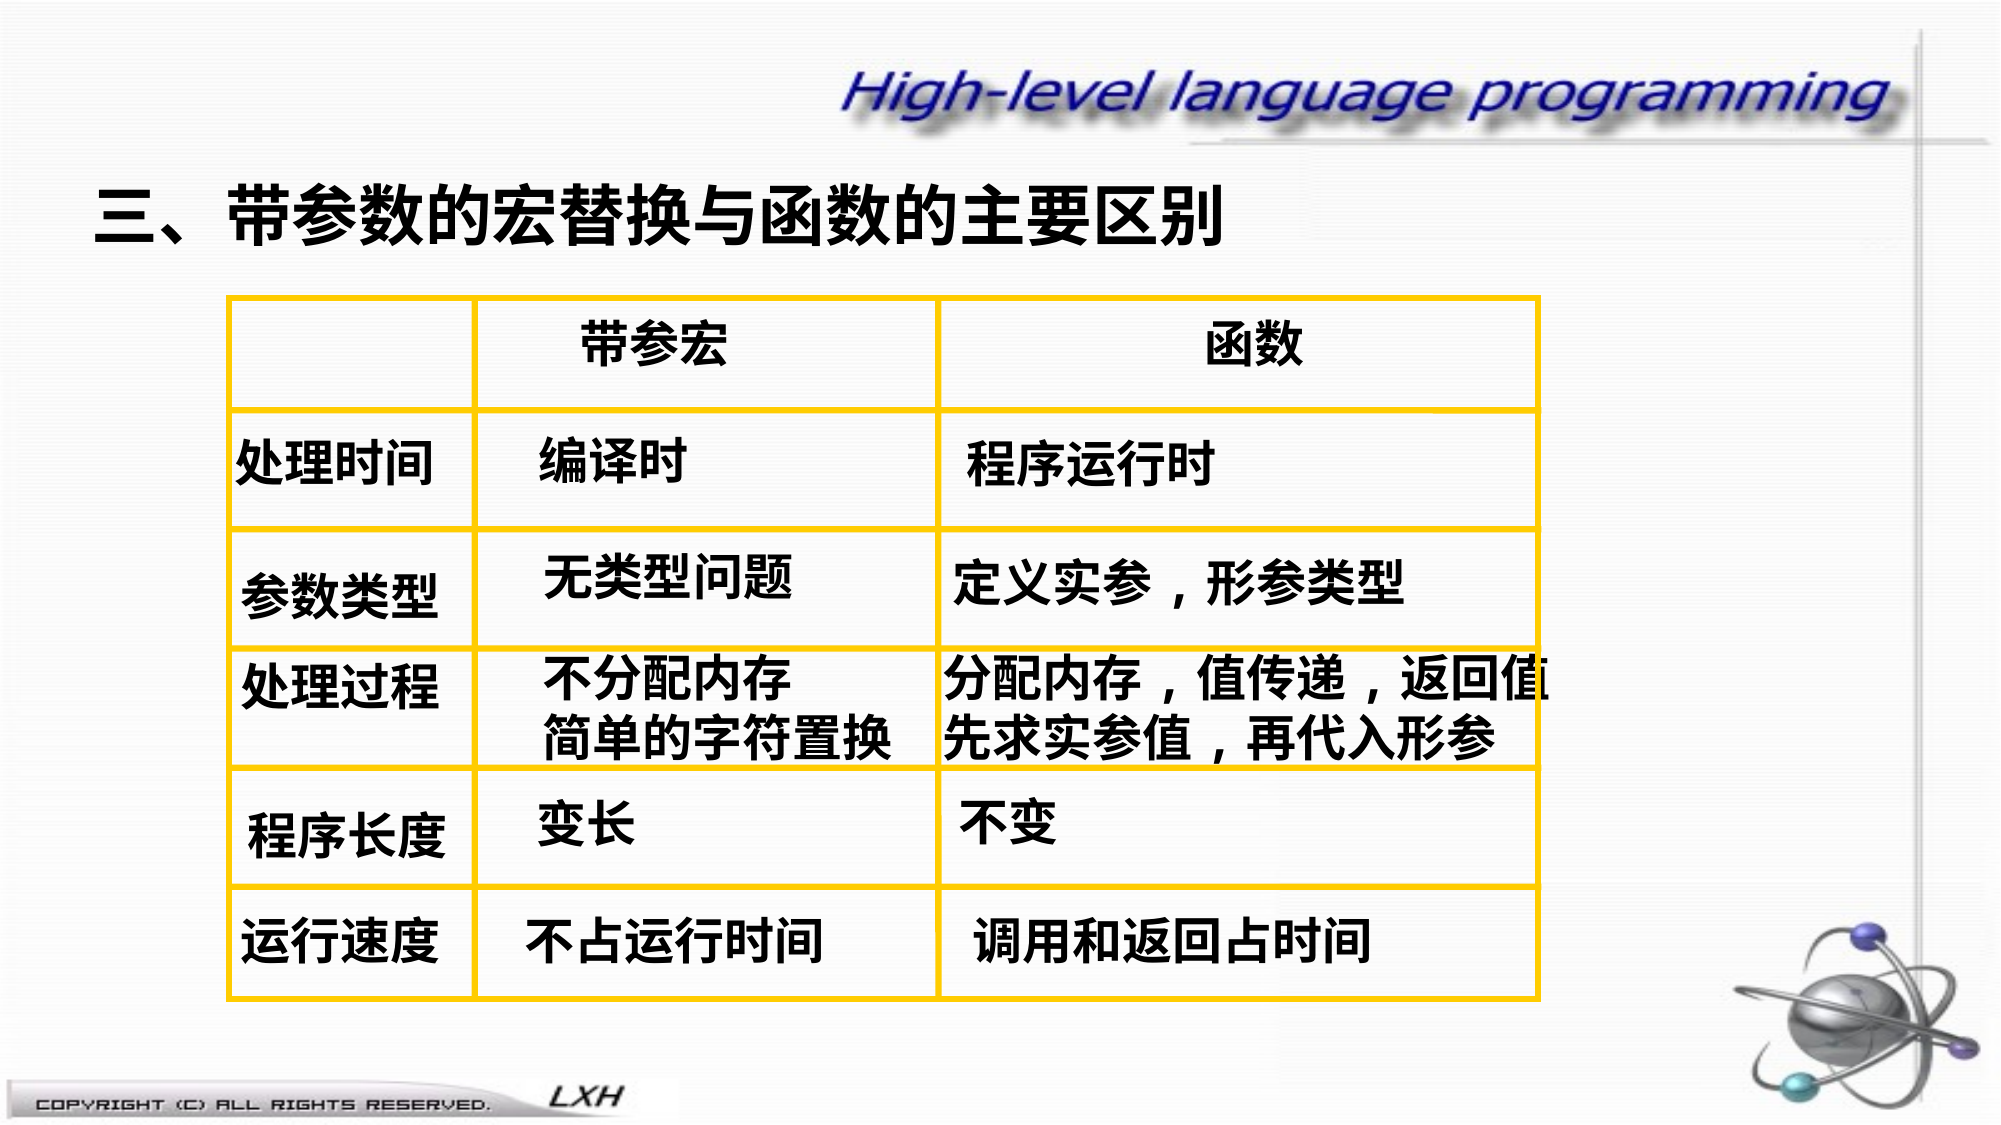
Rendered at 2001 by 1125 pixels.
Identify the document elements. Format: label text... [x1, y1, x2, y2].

text_box 三、带参数的宏替换与函数的主要区别 [76, 166, 1290, 262]
picture [0, 0, 2001, 1125]
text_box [212, 298, 1555, 999]
